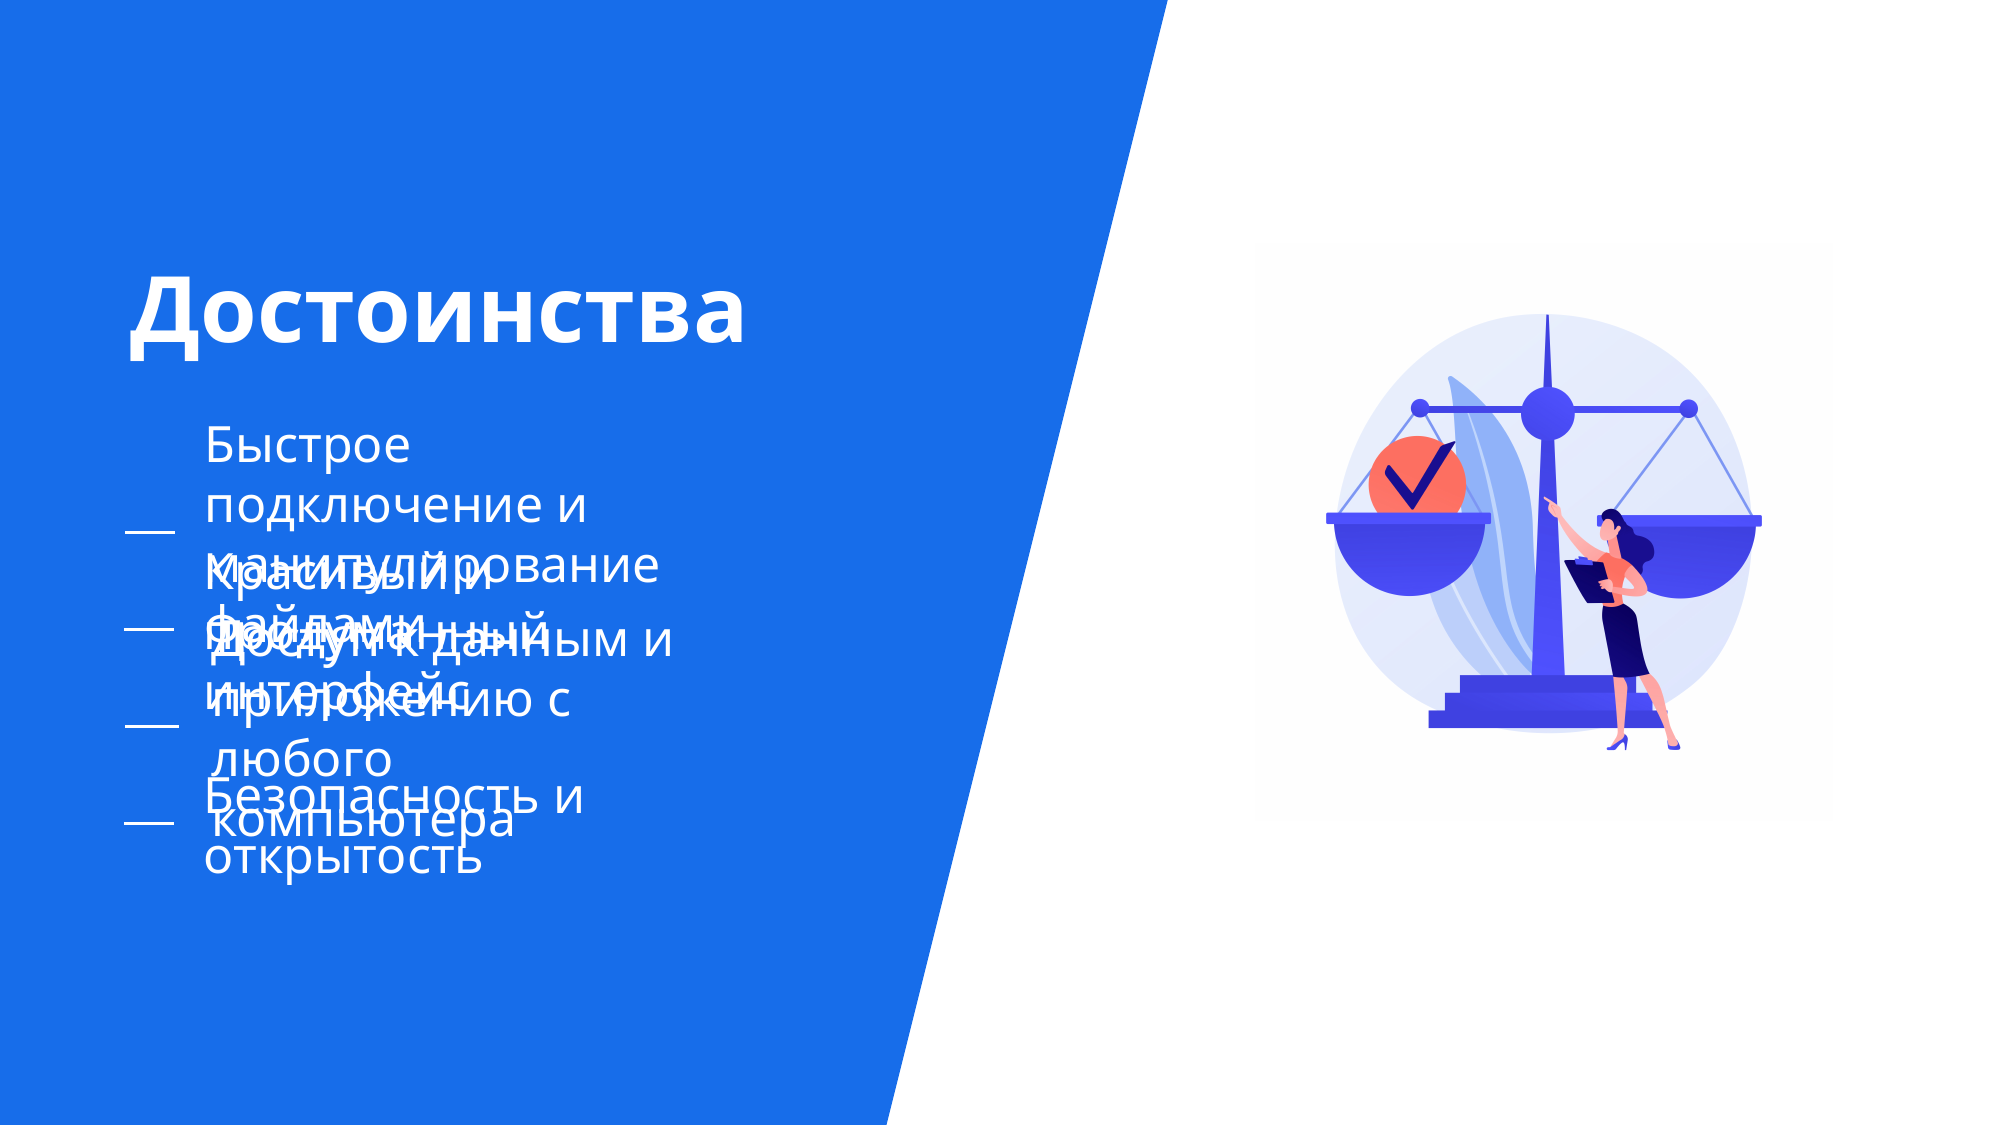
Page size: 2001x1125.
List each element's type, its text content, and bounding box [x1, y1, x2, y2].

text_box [123, 759, 666, 888]
picture [1255, 243, 1833, 821]
text_box [0, 0, 1169, 1125]
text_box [125, 407, 668, 632]
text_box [125, 632, 709, 821]
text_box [123, 535, 666, 724]
title Достоинства [115, 169, 835, 457]
